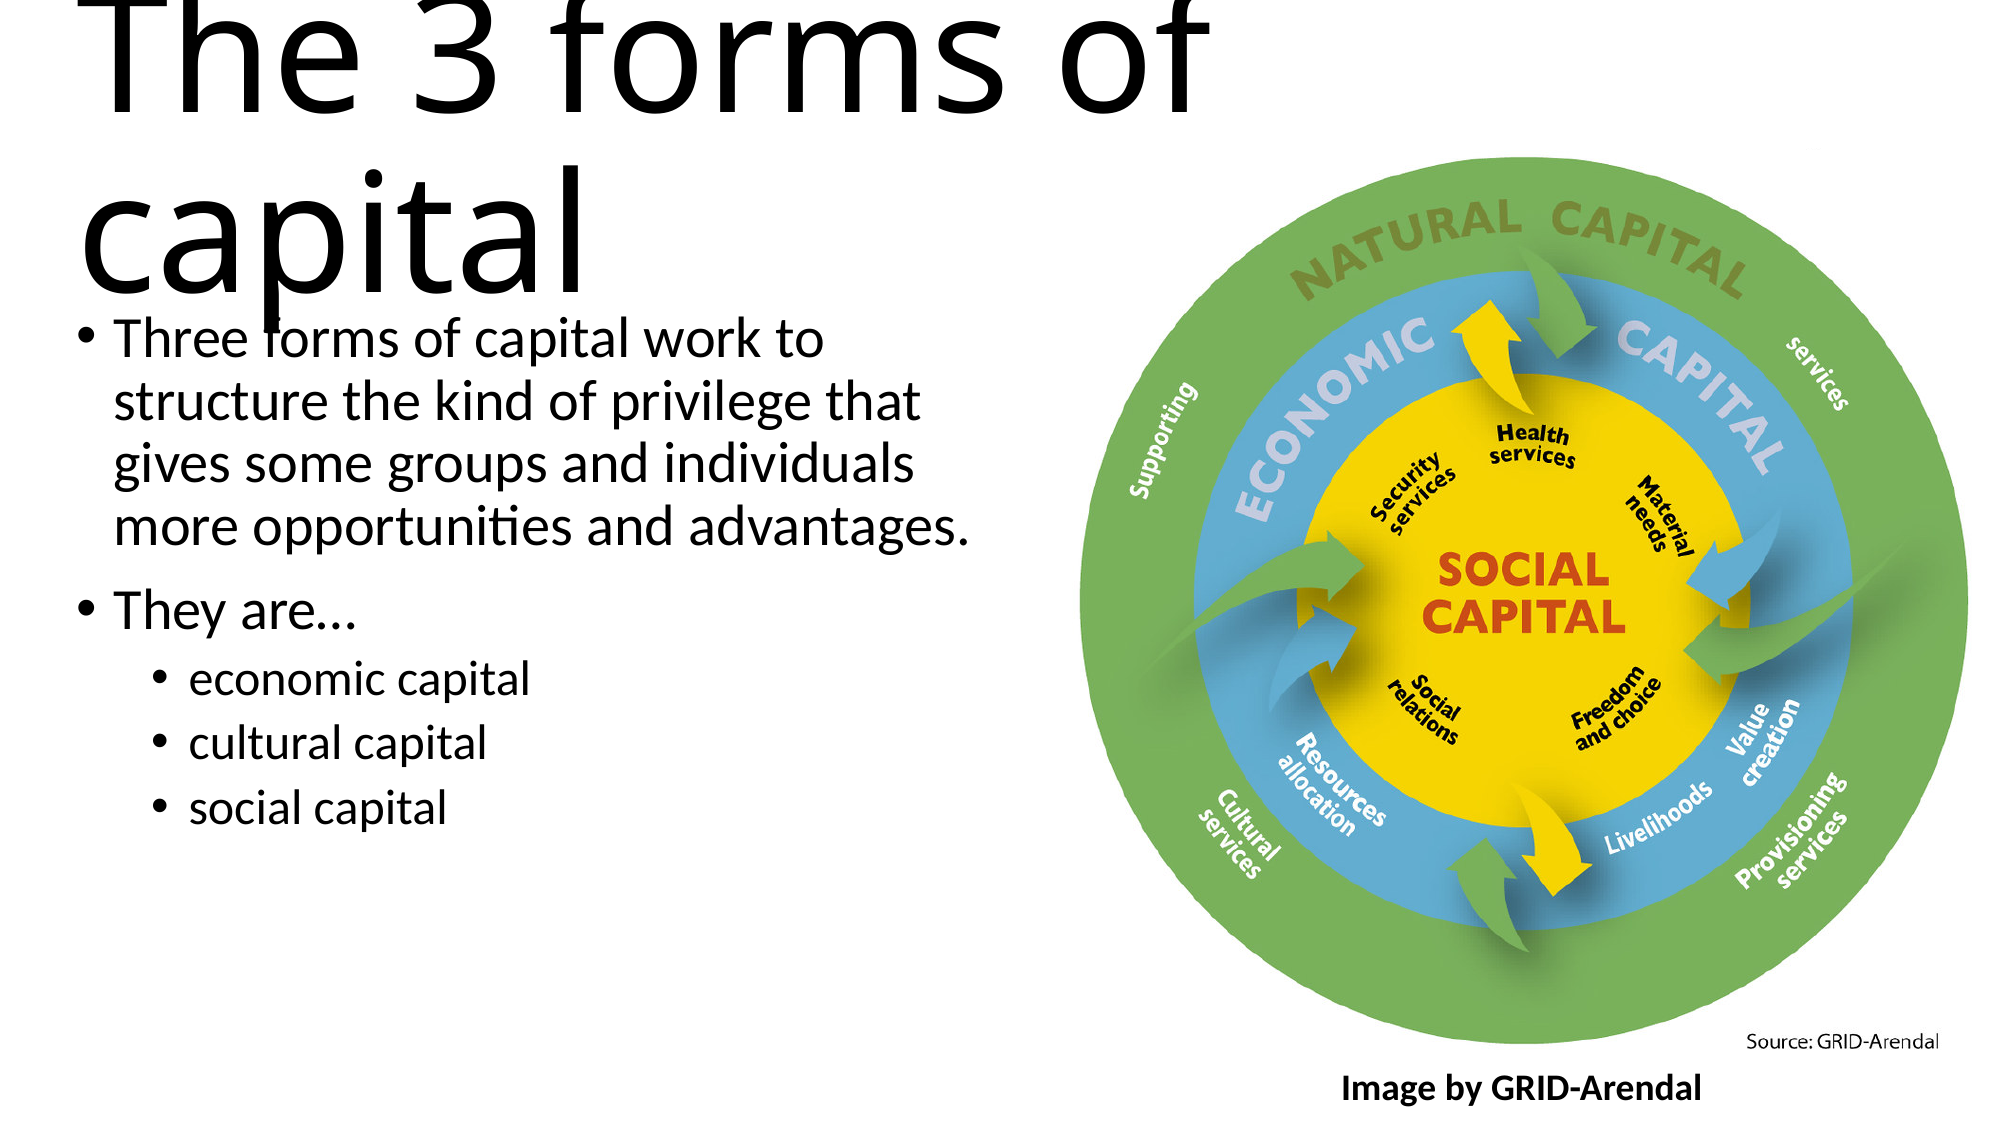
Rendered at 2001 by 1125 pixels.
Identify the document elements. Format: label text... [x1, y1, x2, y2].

title The 3 forms of capital [61, 39, 1787, 257]
list Three forms of capital work to structure the kind of privilege that gives some groups and individuals more opportunities and advantages. They are… economic capital cultural capital social capital [60, 299, 1000, 1014]
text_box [1072, 148, 1972, 1117]
